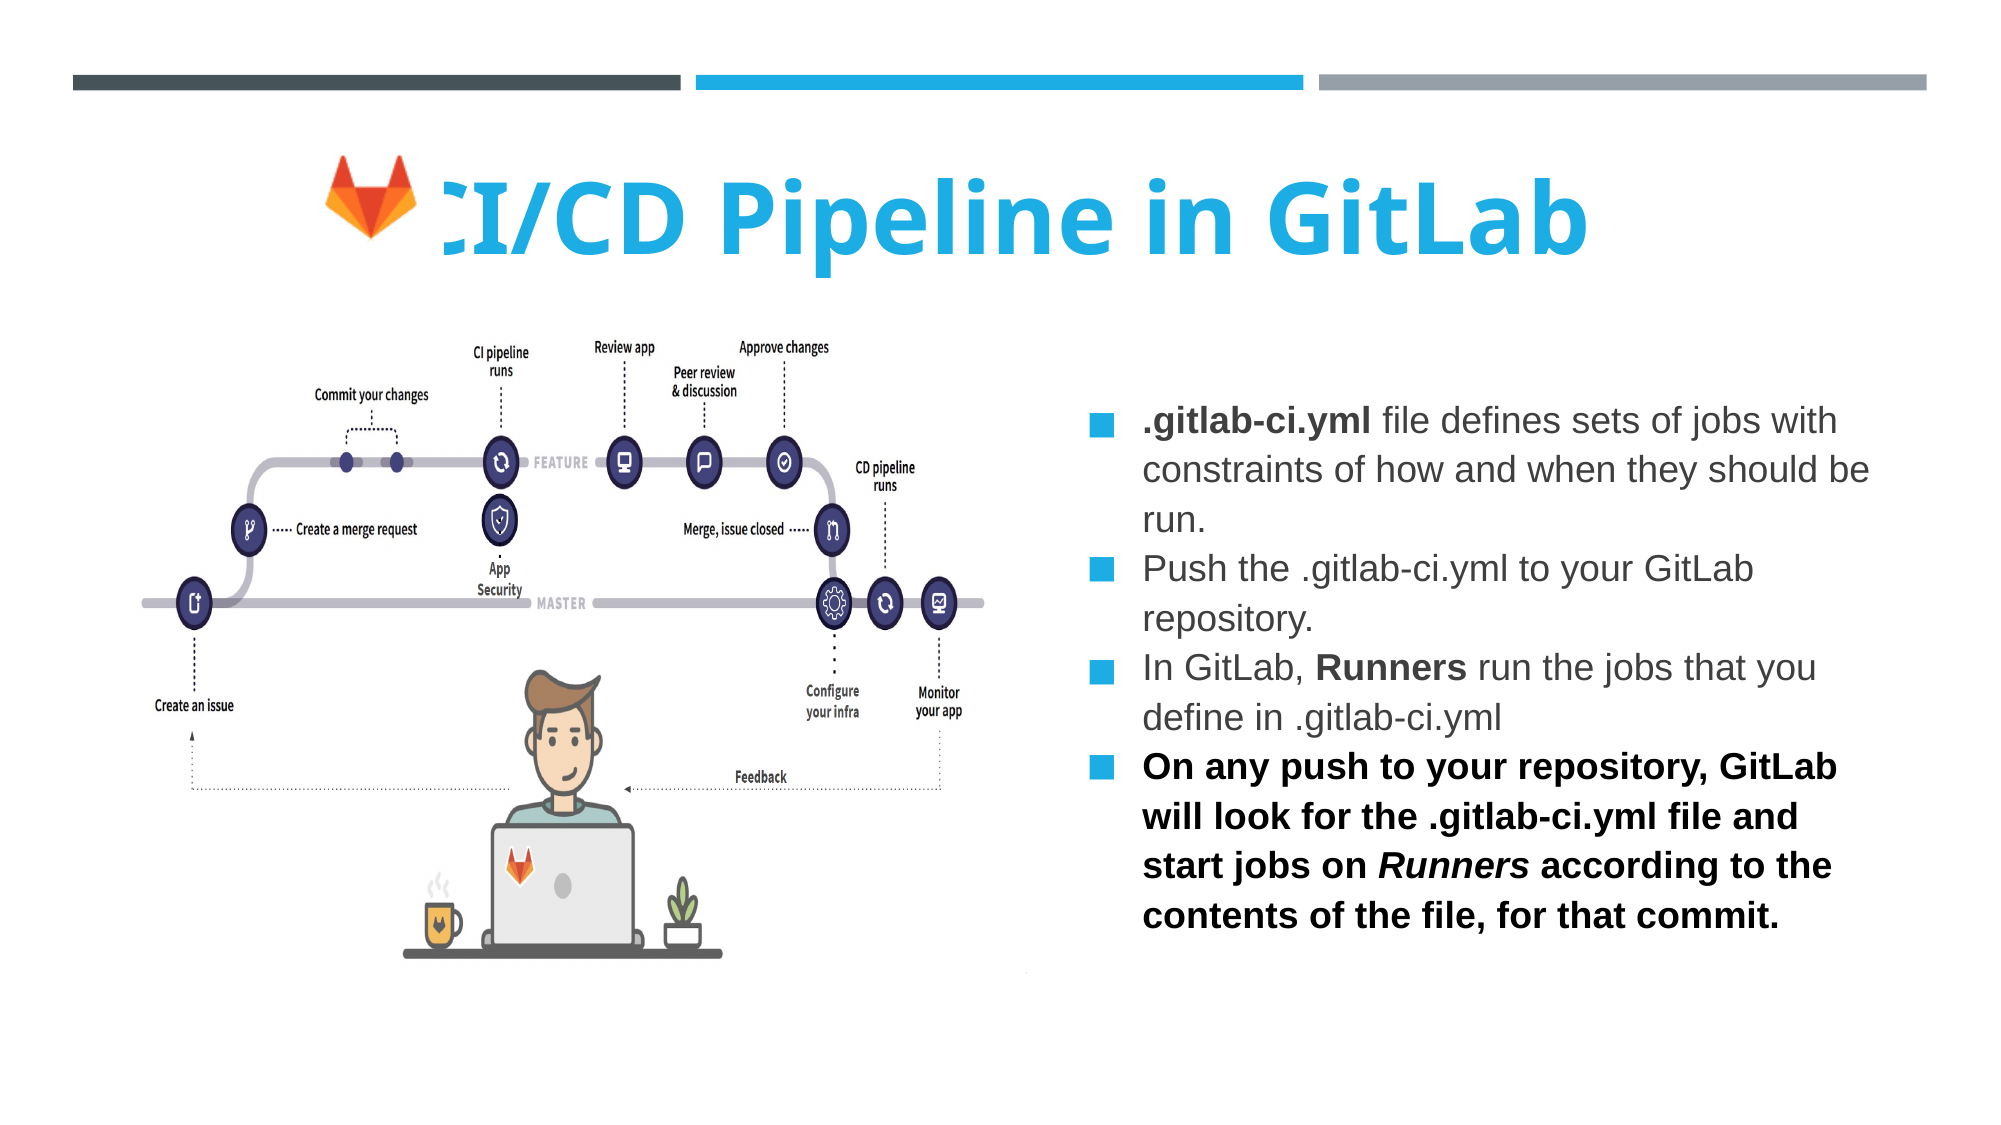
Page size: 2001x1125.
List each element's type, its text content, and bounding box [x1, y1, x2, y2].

picture [288, 139, 444, 262]
list .gitlab-ci.yml file defines sets of jobs with constraints of how and when they should be run. Push the .gitlab-ci.yml to your GitLab repository. In GitLab, Runners run the jobs that you define in .gitlab-ci.yml On any push to your repository, GitLab will look for the .gitlab-ci.yml file and start jobs on Runners according to the contents of the file, for that commit. [1052, 365, 1905, 962]
picture [94, 315, 1027, 981]
title CI/CD Pipeline in GitLab [95, 119, 1905, 282]
